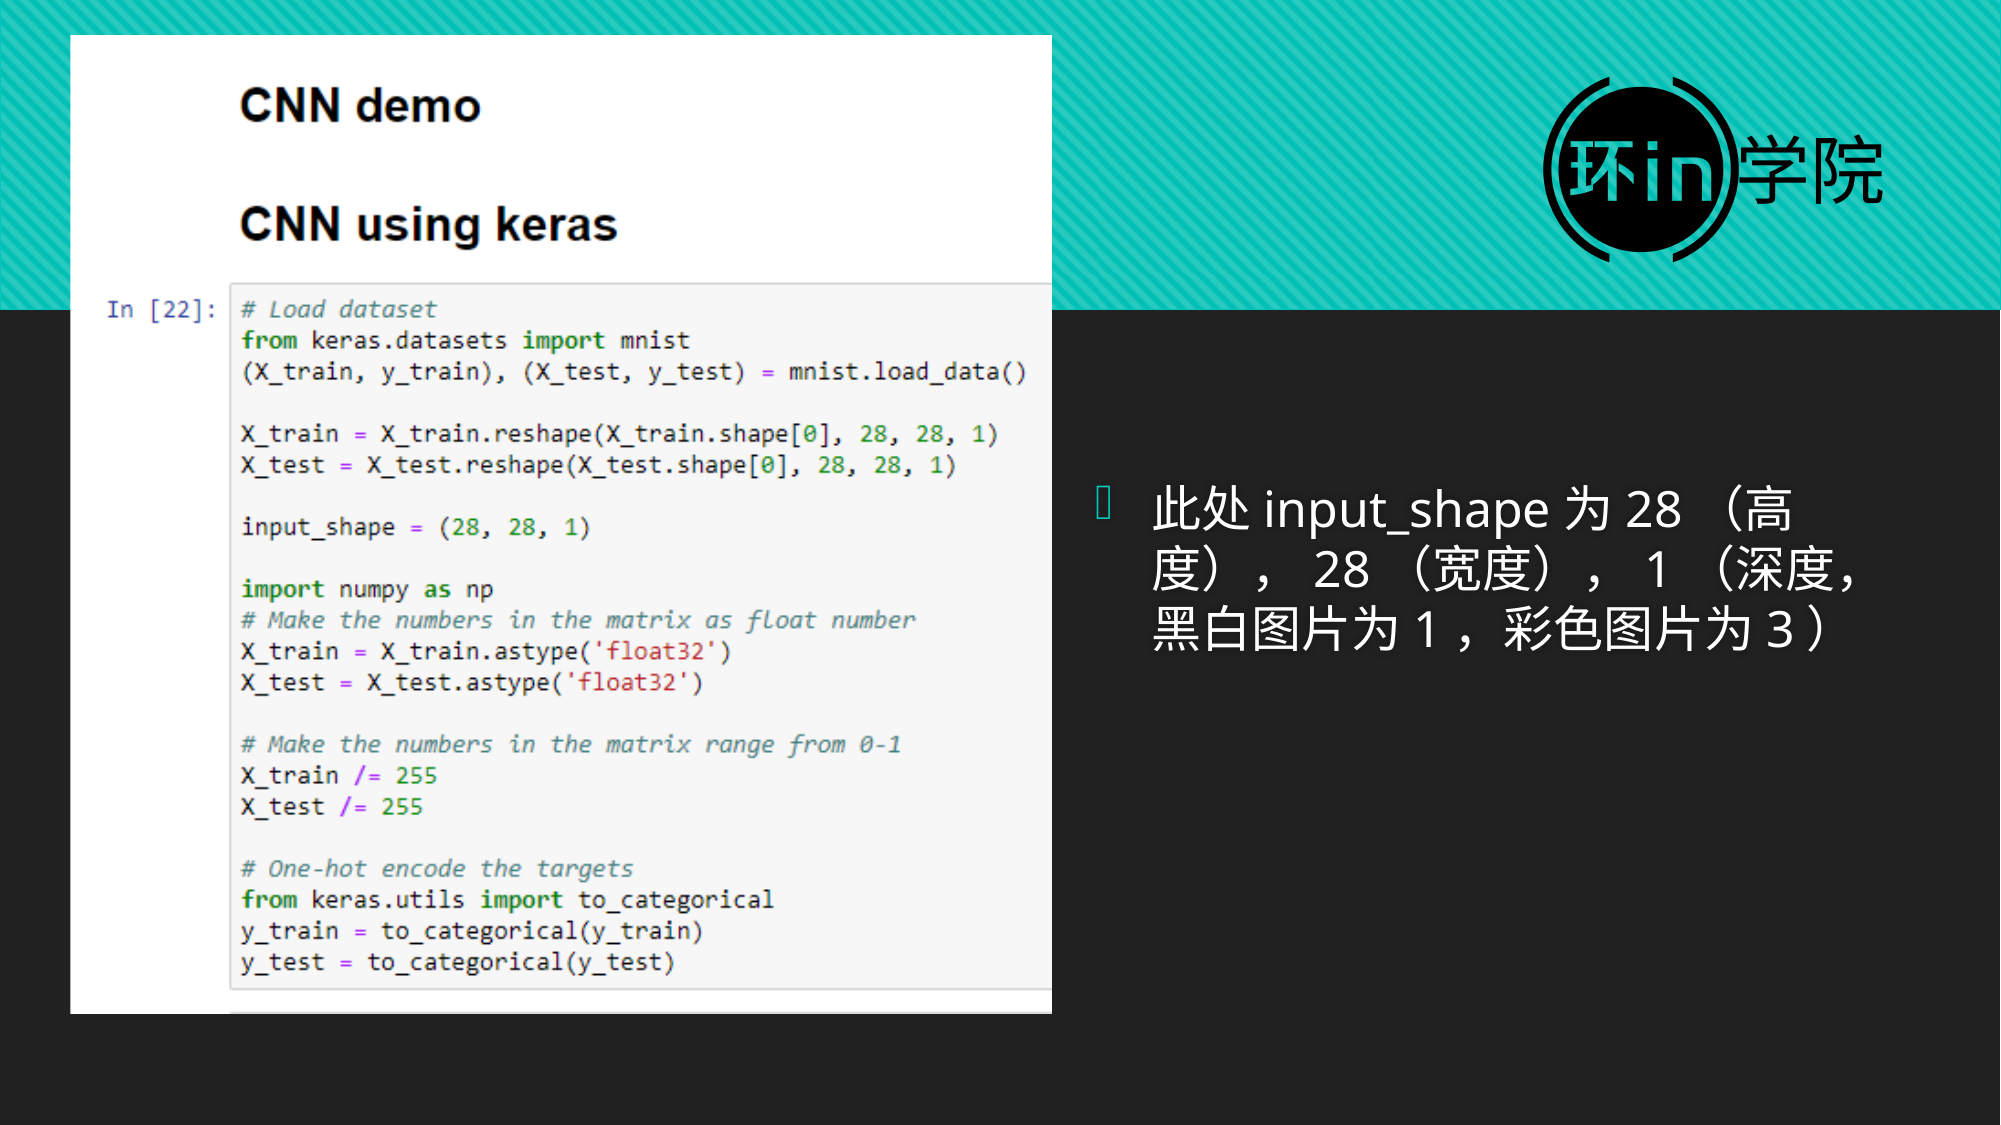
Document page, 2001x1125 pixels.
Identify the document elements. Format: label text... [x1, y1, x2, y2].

text_box 此处input_shape为28（高度），28（宽度），1（深度，黑白图片为1，彩色图片为3） [1087, 210, 1900, 925]
picture [1, 0, 2000, 1014]
